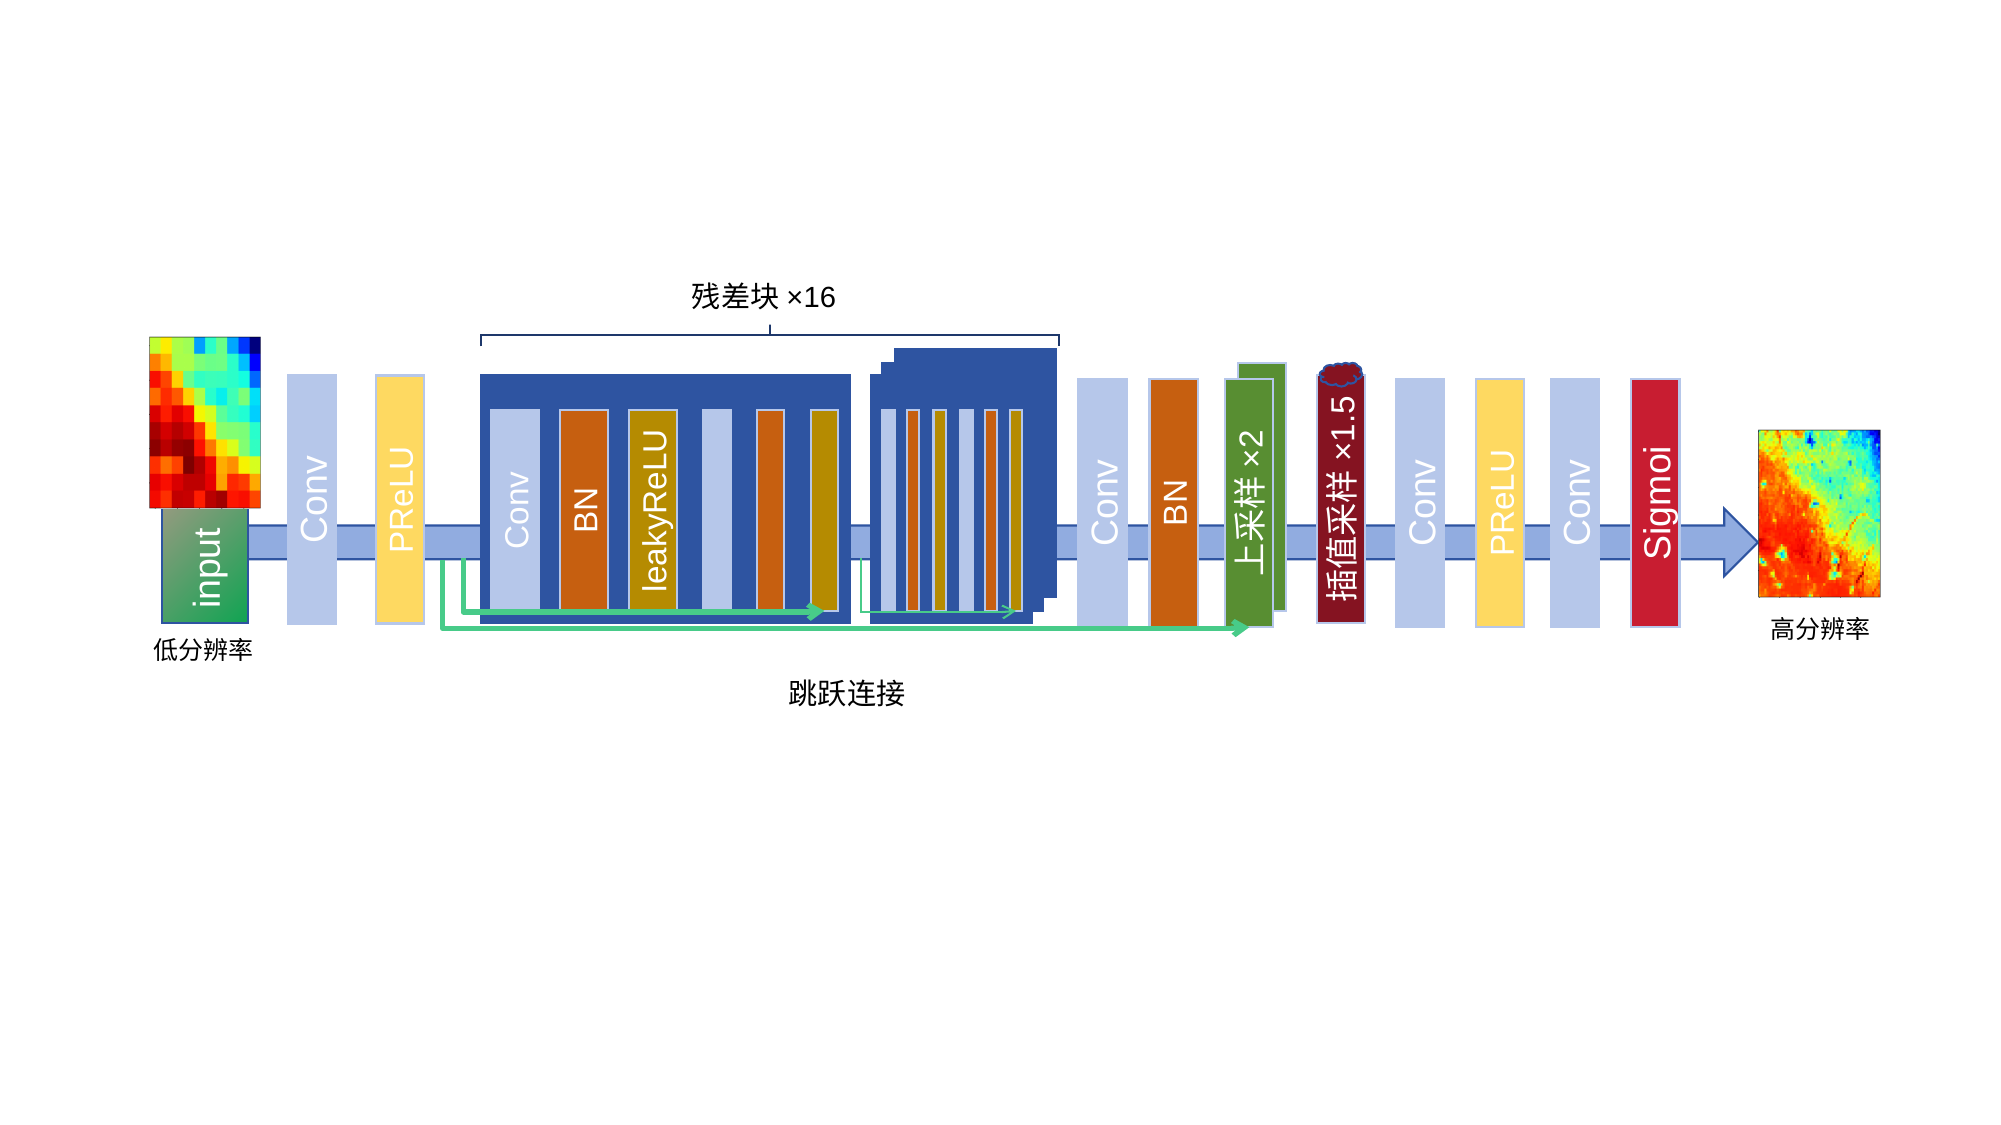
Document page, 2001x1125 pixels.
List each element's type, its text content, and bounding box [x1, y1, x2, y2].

picture [148, 335, 262, 510]
text_box 高分辨率 [1750, 596, 1891, 661]
text_box [1366, 524, 1395, 561]
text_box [462, 557, 825, 612]
text_box [1199, 524, 1224, 559]
picture [1757, 429, 1882, 598]
text_box [1681, 506, 1757, 579]
text_box [894, 348, 1057, 559]
text_box 跳跃连接 [702, 661, 992, 725]
text_box BN [1148, 378, 1199, 559]
text_box [851, 524, 870, 559]
text_box [1009, 409, 1023, 559]
text_box [1600, 524, 1630, 561]
text_box Conv [490, 409, 540, 557]
text_box [702, 409, 732, 557]
text_box [870, 374, 1033, 559]
text_box PReLU [1475, 378, 1525, 628]
text_box Conv [1550, 378, 1600, 628]
text_box [337, 524, 375, 561]
text_box [810, 409, 839, 559]
text_box [480, 324, 1060, 347]
text_box [480, 374, 851, 559]
text_box [881, 362, 1044, 559]
text_box [249, 524, 287, 561]
text_box BN [559, 409, 609, 557]
text_box 低分辨率 [128, 617, 279, 682]
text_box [860, 557, 1017, 612]
text_box [881, 409, 896, 557]
text_box [932, 409, 947, 557]
text_box [1057, 524, 1077, 559]
text_box 插值采样×1.5 [1316, 374, 1366, 624]
text_box [425, 524, 480, 561]
text_box 上采样×2 [1224, 378, 1274, 628]
text_box leakyReLU [628, 409, 678, 557]
text_box PReLU [375, 374, 425, 625]
text_box 残差块×16 [677, 271, 1184, 321]
text_box [1525, 524, 1550, 561]
text_box [906, 409, 920, 557]
text_box [984, 409, 998, 557]
text_box [1128, 524, 1148, 559]
text_box Conv [1077, 378, 1128, 559]
text_box Sigmoi [1630, 378, 1681, 628]
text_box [442, 559, 1250, 628]
text_box [756, 409, 785, 557]
text_box input [161, 510, 249, 617]
text_box [1287, 524, 1316, 561]
text_box [1237, 362, 1287, 612]
text_box [1318, 361, 1364, 388]
text_box [959, 409, 974, 557]
text_box Conv [1395, 378, 1445, 628]
text_box [1445, 524, 1475, 561]
text_box Conv [287, 374, 337, 625]
